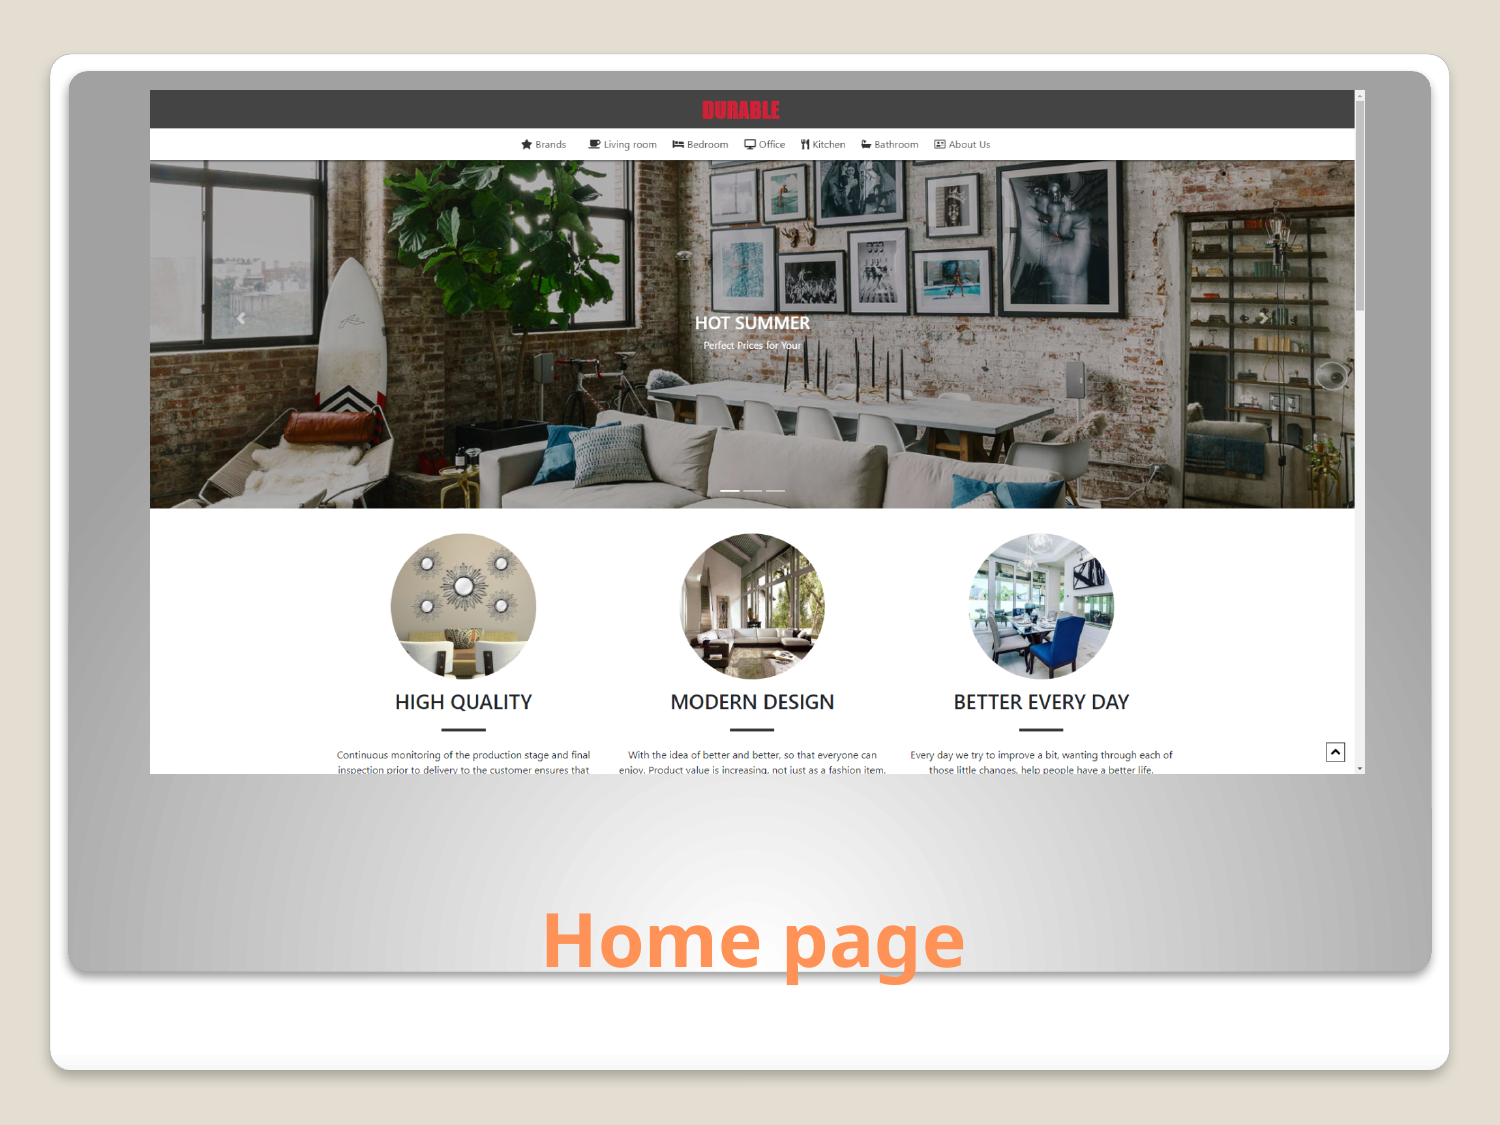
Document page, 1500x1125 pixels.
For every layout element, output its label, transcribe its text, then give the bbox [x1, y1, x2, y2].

title Home page [82, 817, 1425, 990]
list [149, 90, 1365, 775]
